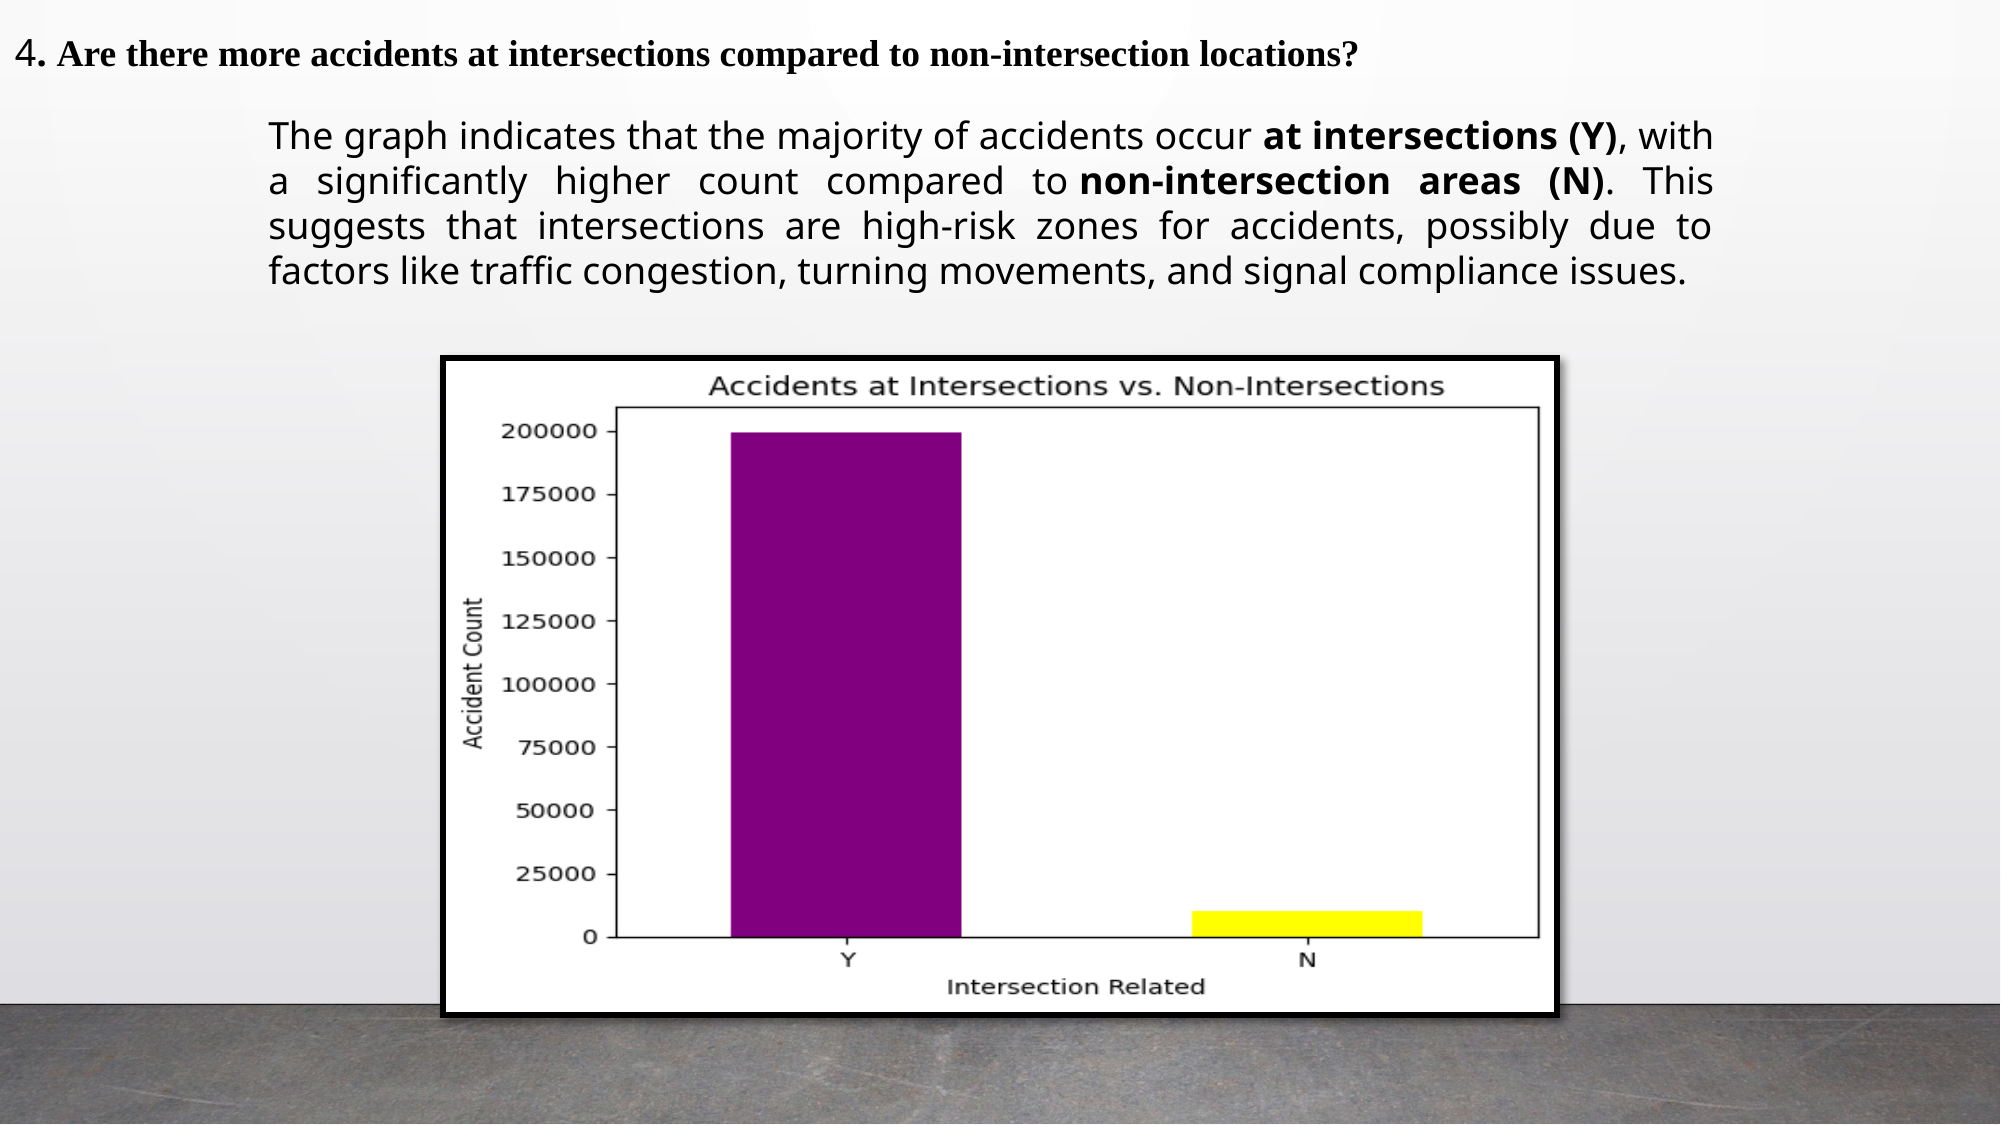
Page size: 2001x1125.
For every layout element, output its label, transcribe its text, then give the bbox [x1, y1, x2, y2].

picture [0, 1004, 2000, 1124]
text_box 4. Are there more accidents at intersections compared to non-intersection locations? [0, 21, 1461, 82]
picture [445, 360, 1555, 1013]
text_box The graph indicates that the majority of accidents occur at intersections (Y), with a significantly higher count compared to non-intersection areas (N). This suggests that intersections are high-risk zones for accidents, possibly due to factors like traffic congestion, turning movements, and signal compliance issues. [253, 104, 1729, 299]
